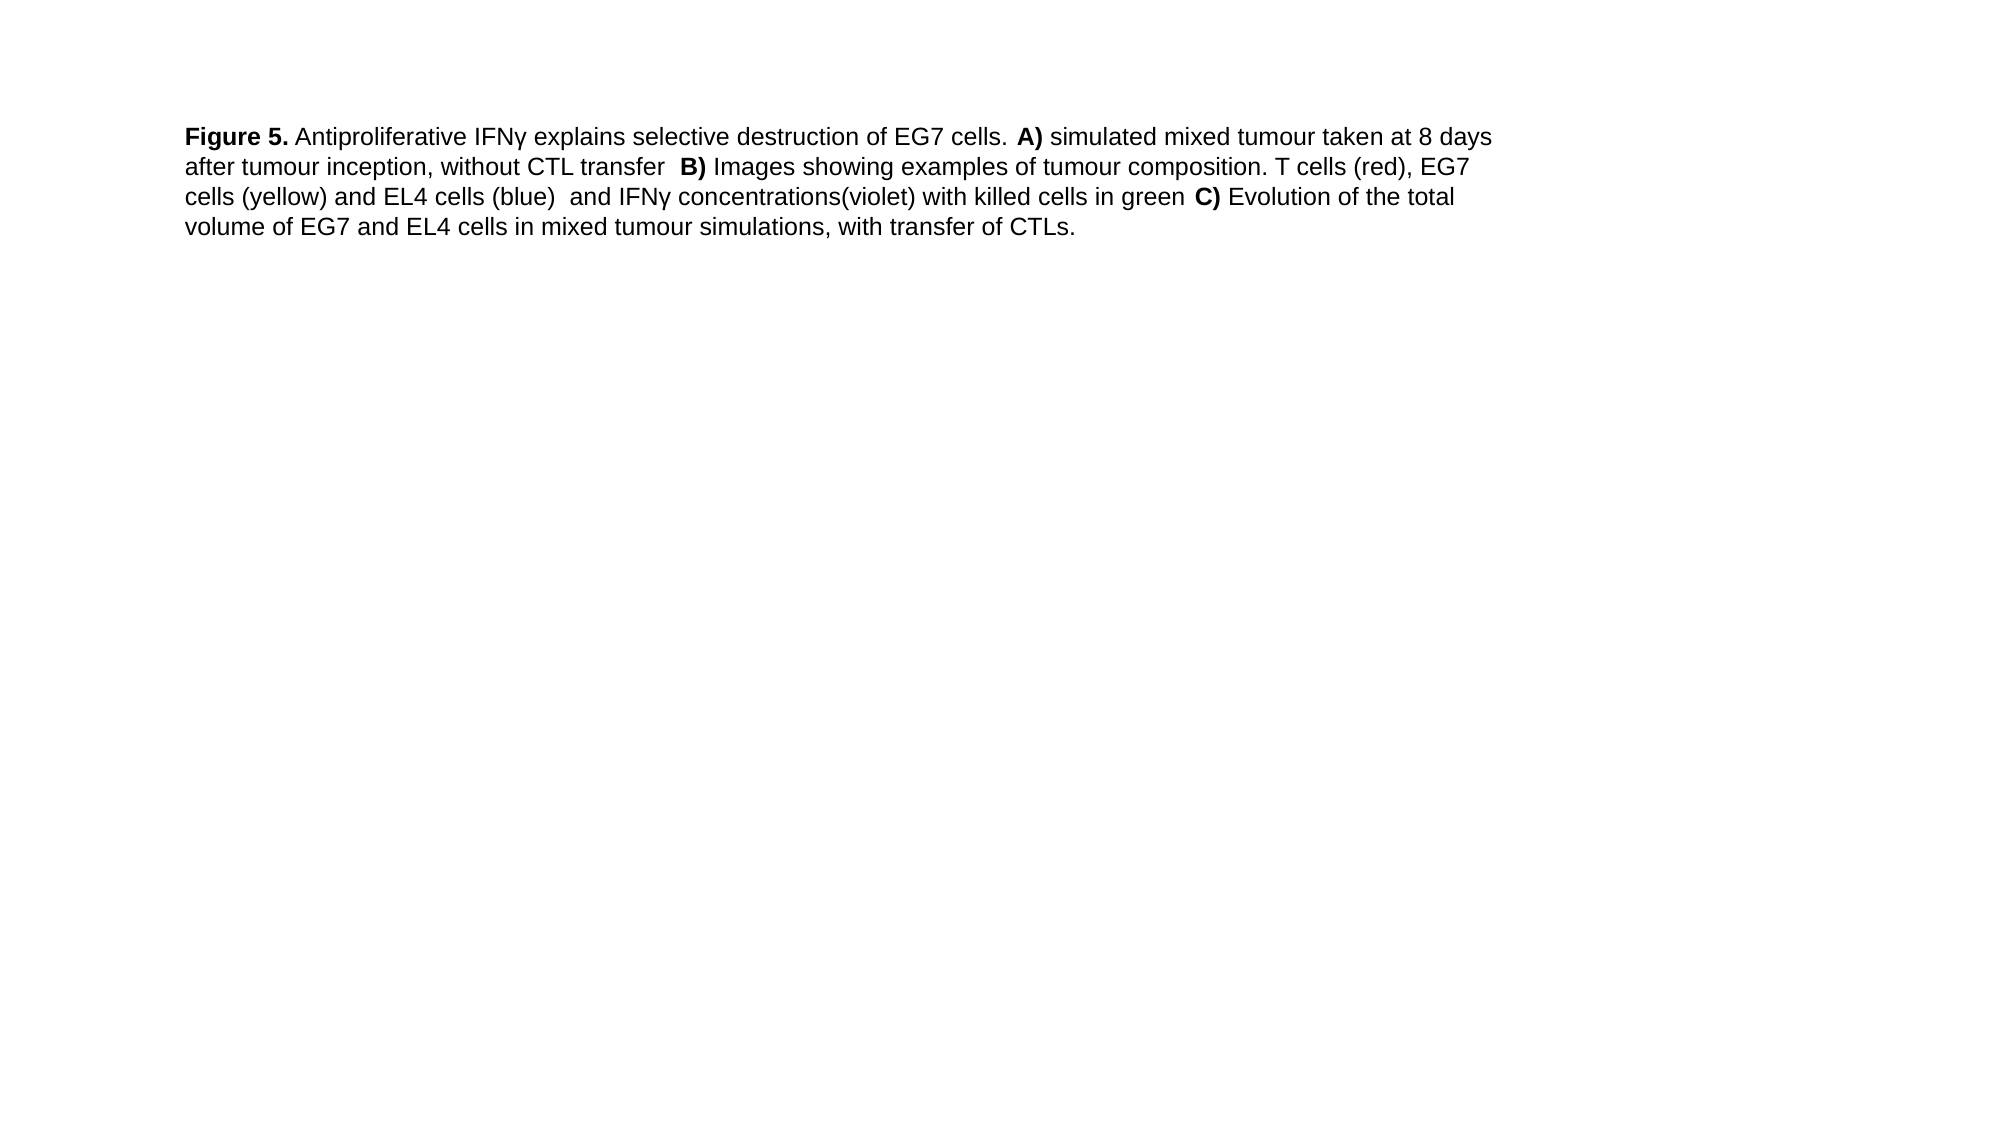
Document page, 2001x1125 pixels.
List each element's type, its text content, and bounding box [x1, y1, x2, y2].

text_box Figure 5. Antiproliferative IFNγ explains selective destruction of EG7 cells. A) simulated mixed tumour taken at 8 days after tumour inception, without CTL transfer B) Images showing examples of tumour composition. T cells (red), EG7 cells (yellow) and EL4 cells (blue) and IFNγ concentrations(violet) with killed cells in green C) Evolution of the total volume of EG7 and EL4 cells in mixed tumour simulations, with transfer of CTLs. [170, 112, 1526, 248]
